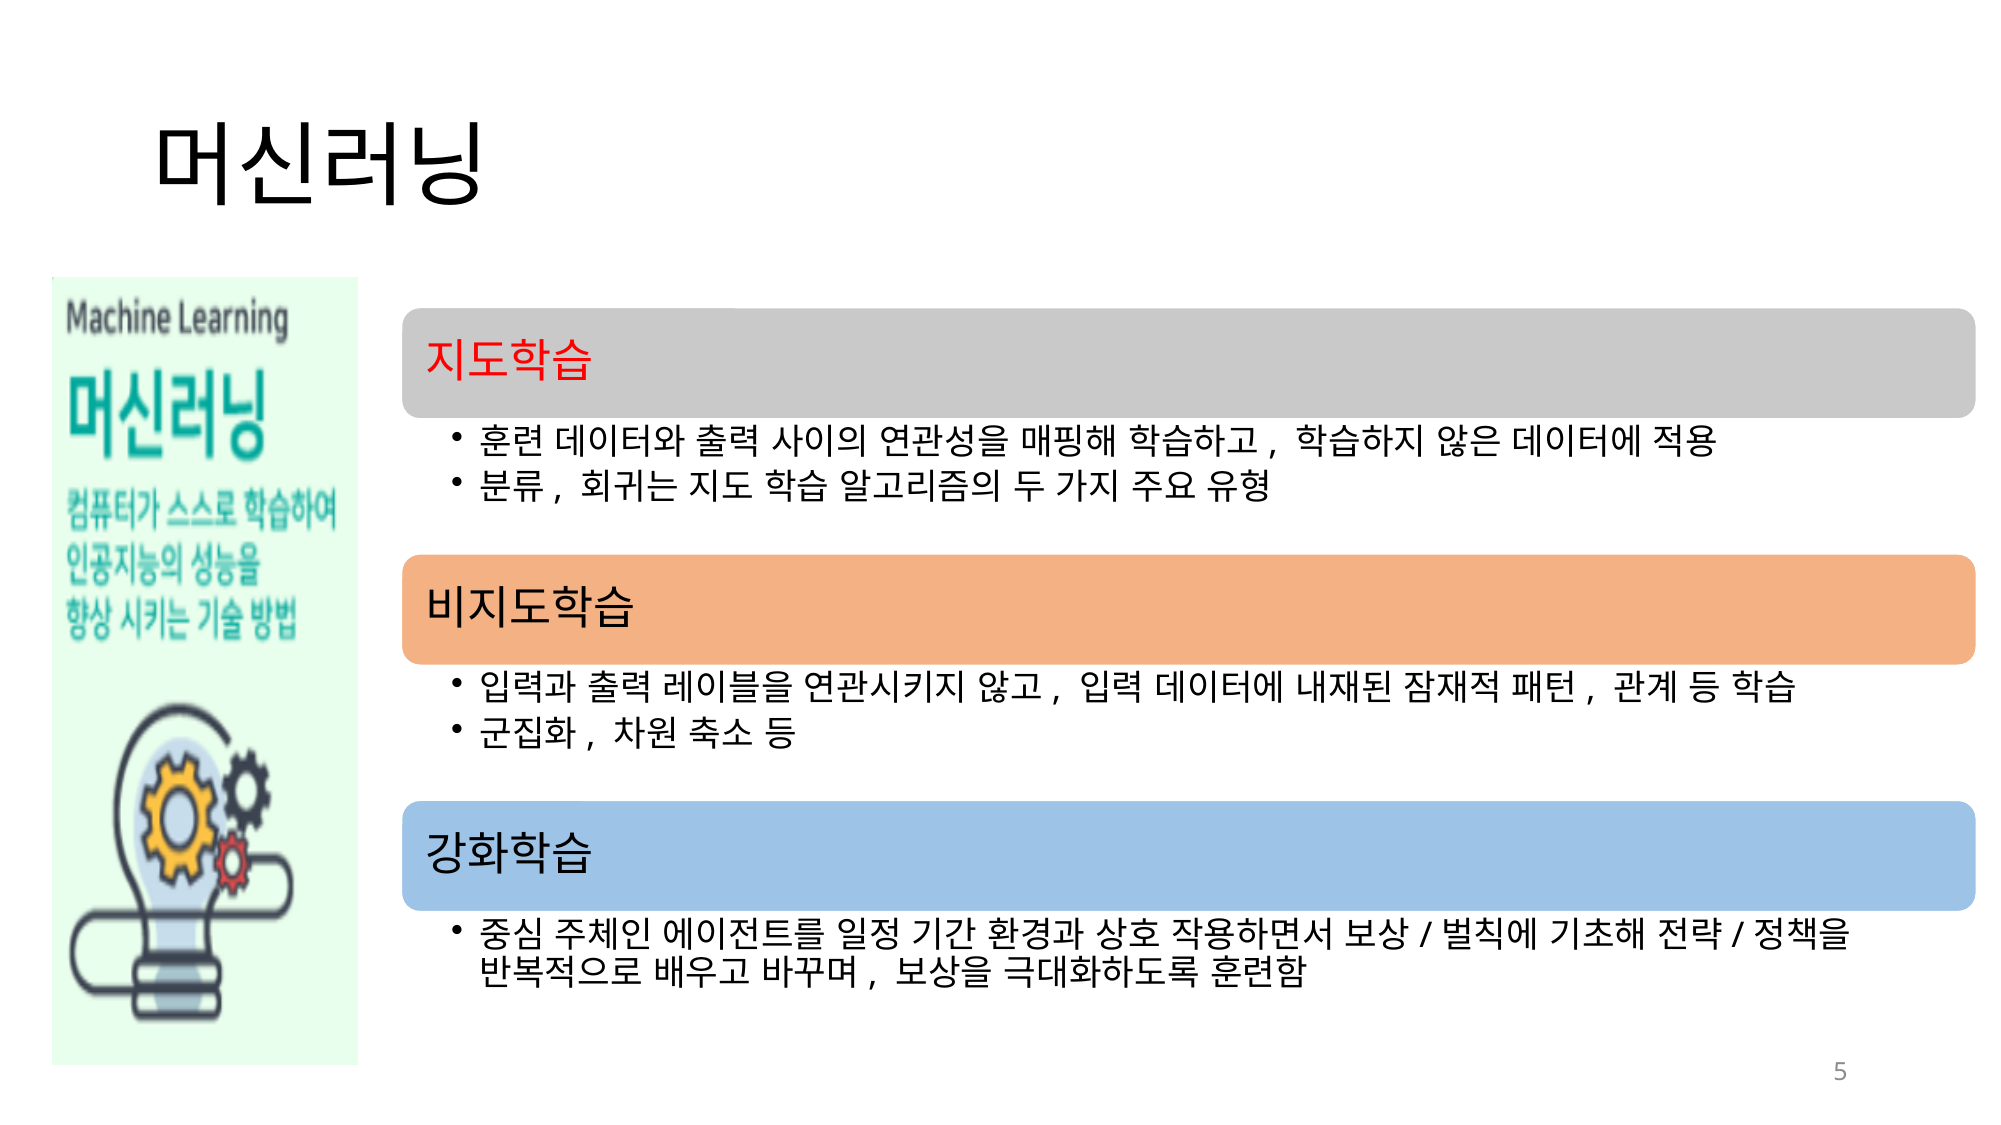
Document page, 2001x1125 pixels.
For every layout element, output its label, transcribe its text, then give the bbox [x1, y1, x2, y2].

slide_number 5 [1412, 1066, 1863, 1103]
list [52, 277, 359, 1066]
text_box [401, 277, 1977, 1066]
title 머신러닝 [137, 59, 1863, 278]
